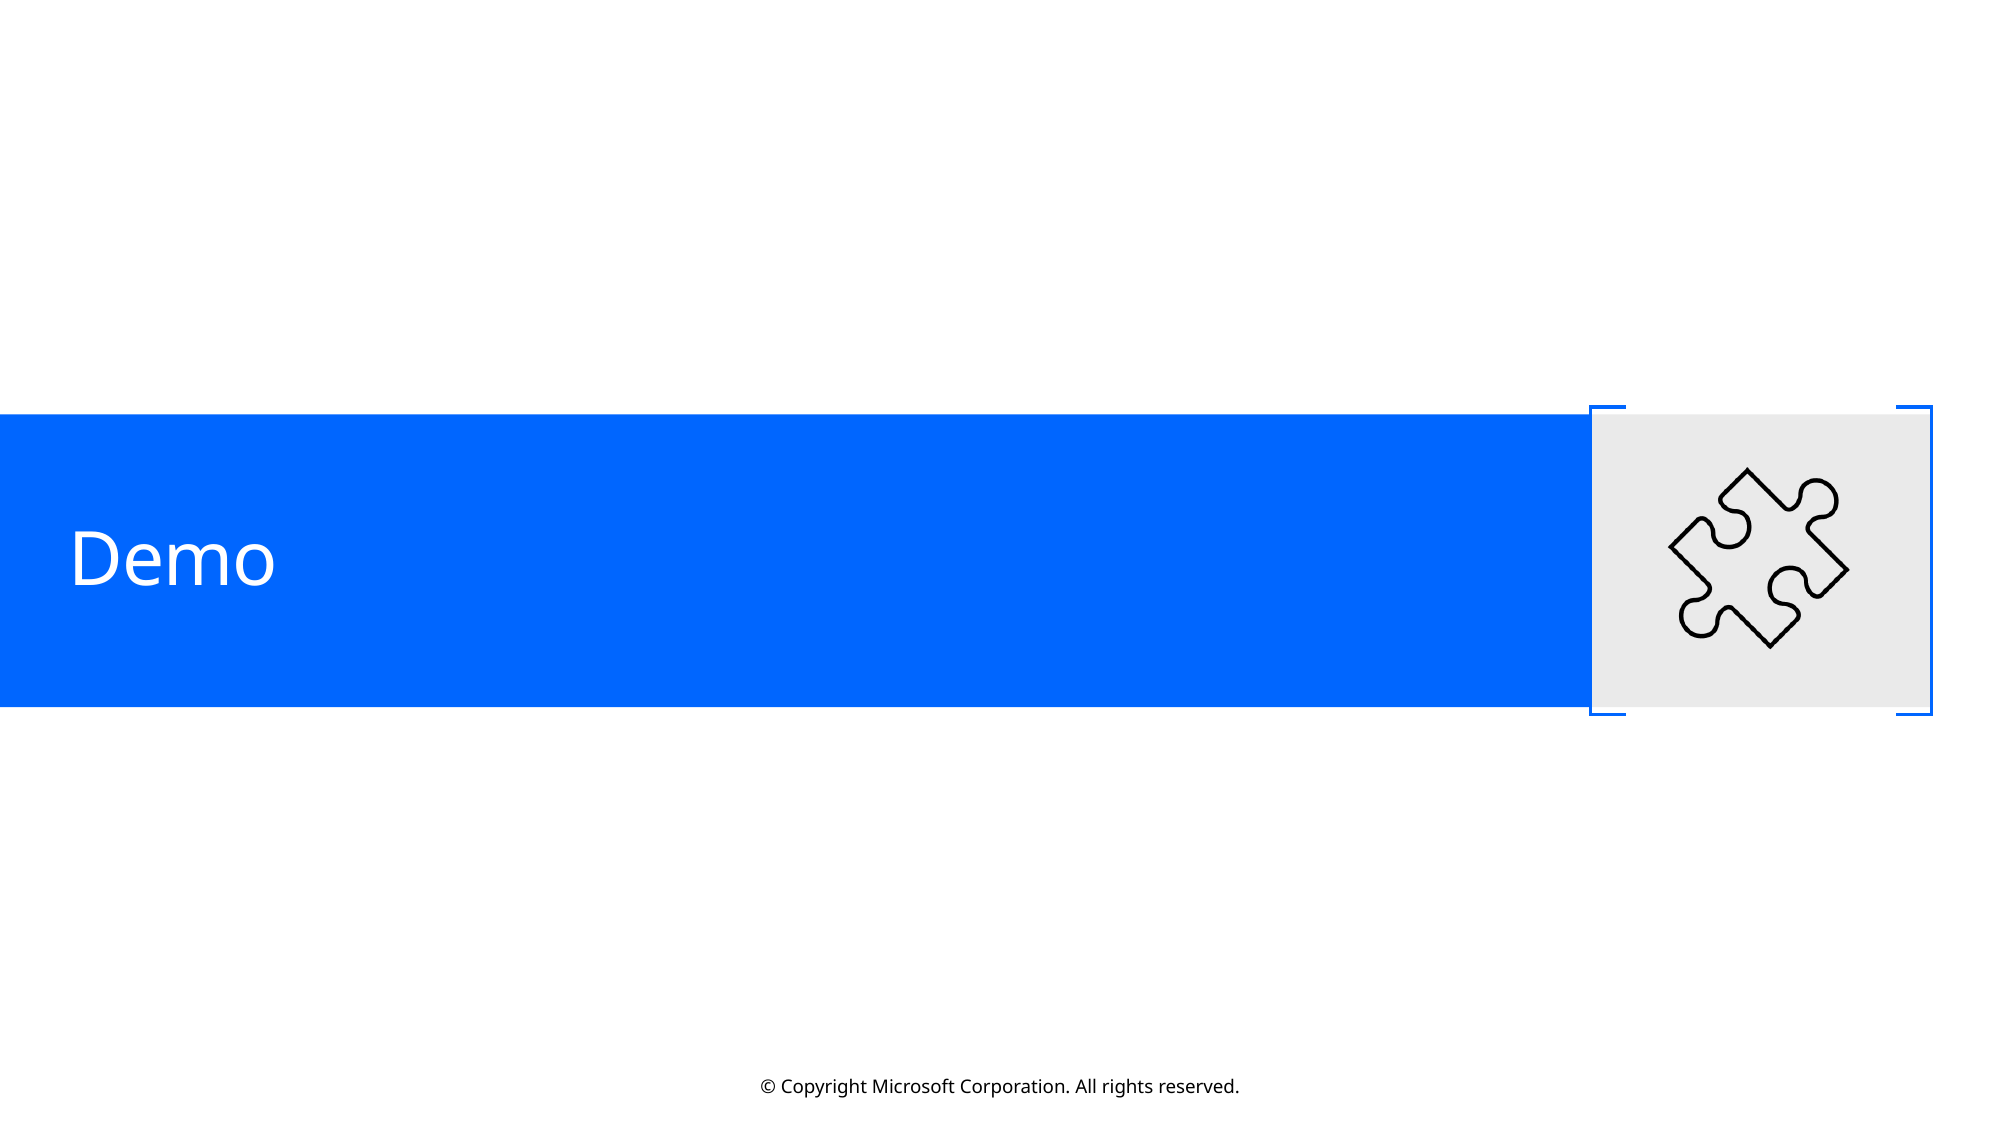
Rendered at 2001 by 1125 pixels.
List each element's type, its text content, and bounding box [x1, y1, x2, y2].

title Demo [68, 414, 1577, 708]
picture [1653, 457, 1865, 668]
